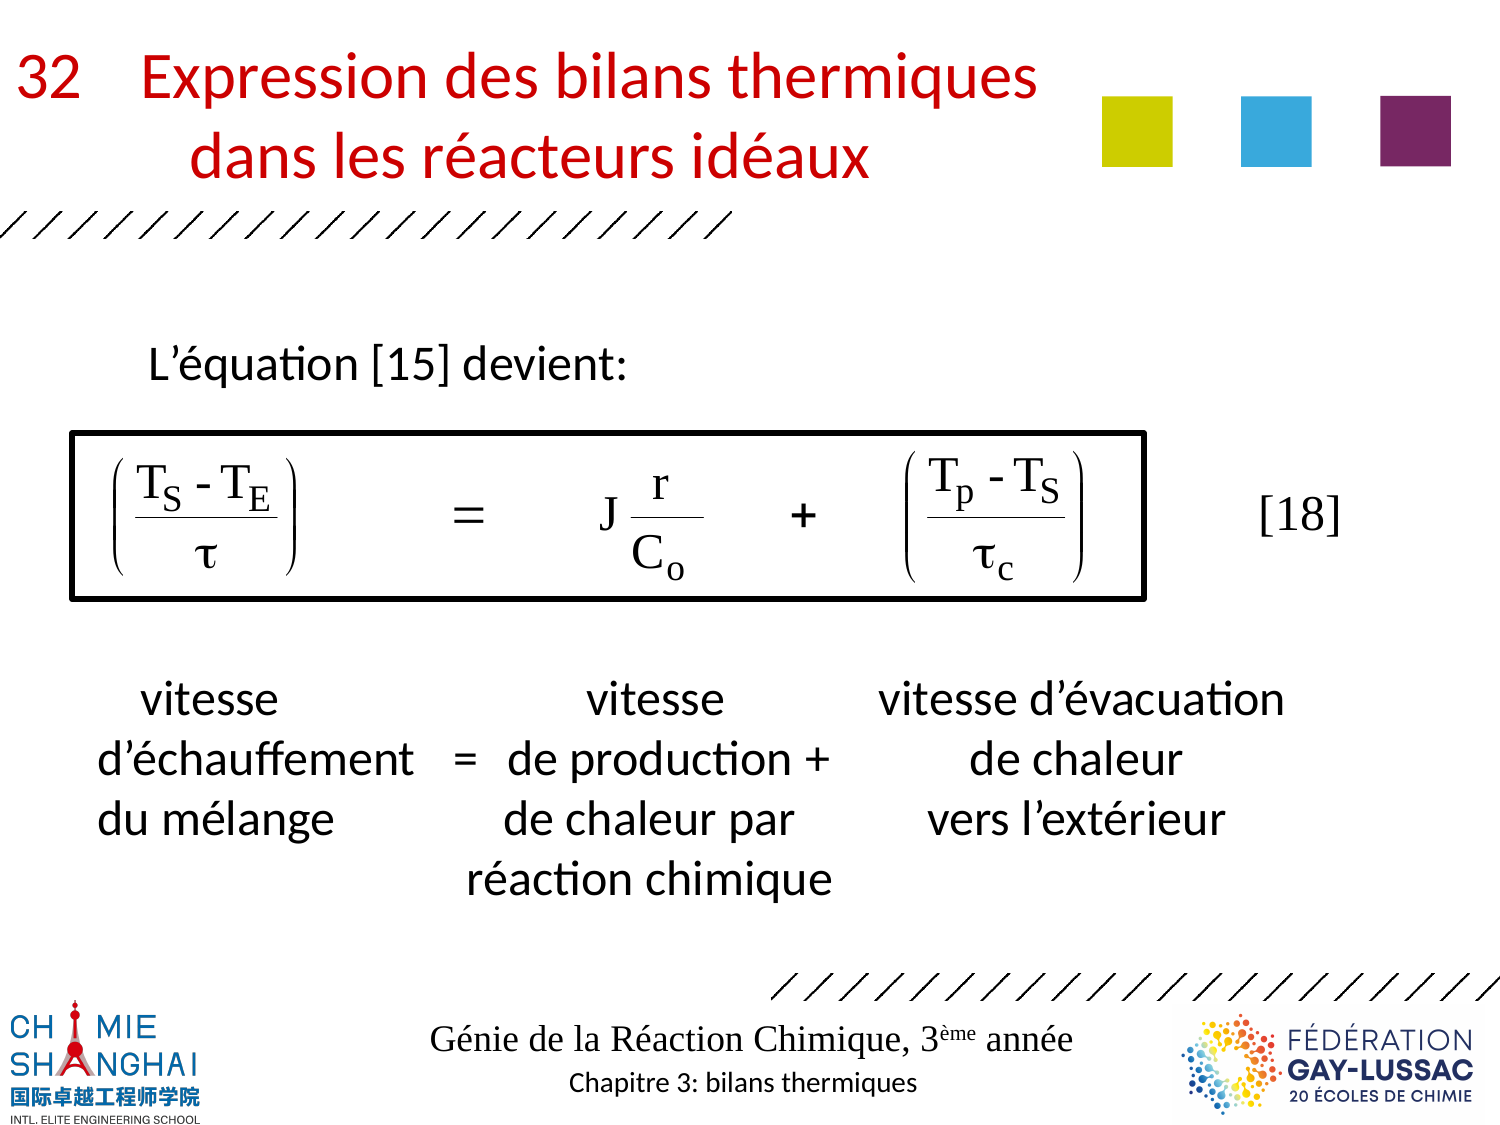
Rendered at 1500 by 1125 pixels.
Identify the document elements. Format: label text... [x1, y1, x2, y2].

text_box L’équation [15] devient: [133, 323, 656, 398]
picture [11, 1000, 200, 1124]
picture [1172, 1004, 1485, 1125]
picture [771, 973, 1500, 1001]
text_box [107, 446, 1344, 589]
text_box Expression des bilans thermiques dans les réacteurs idéaux [0, 18, 1280, 206]
picture [0, 211, 732, 239]
text_box [72, 433, 1144, 600]
text_box vitesse vitesse vitesse d’évacuation d’échauffement = de production + de chaleur du mélange de chaleur par vers l’extérieur réaction chimique [82, 658, 1302, 914]
